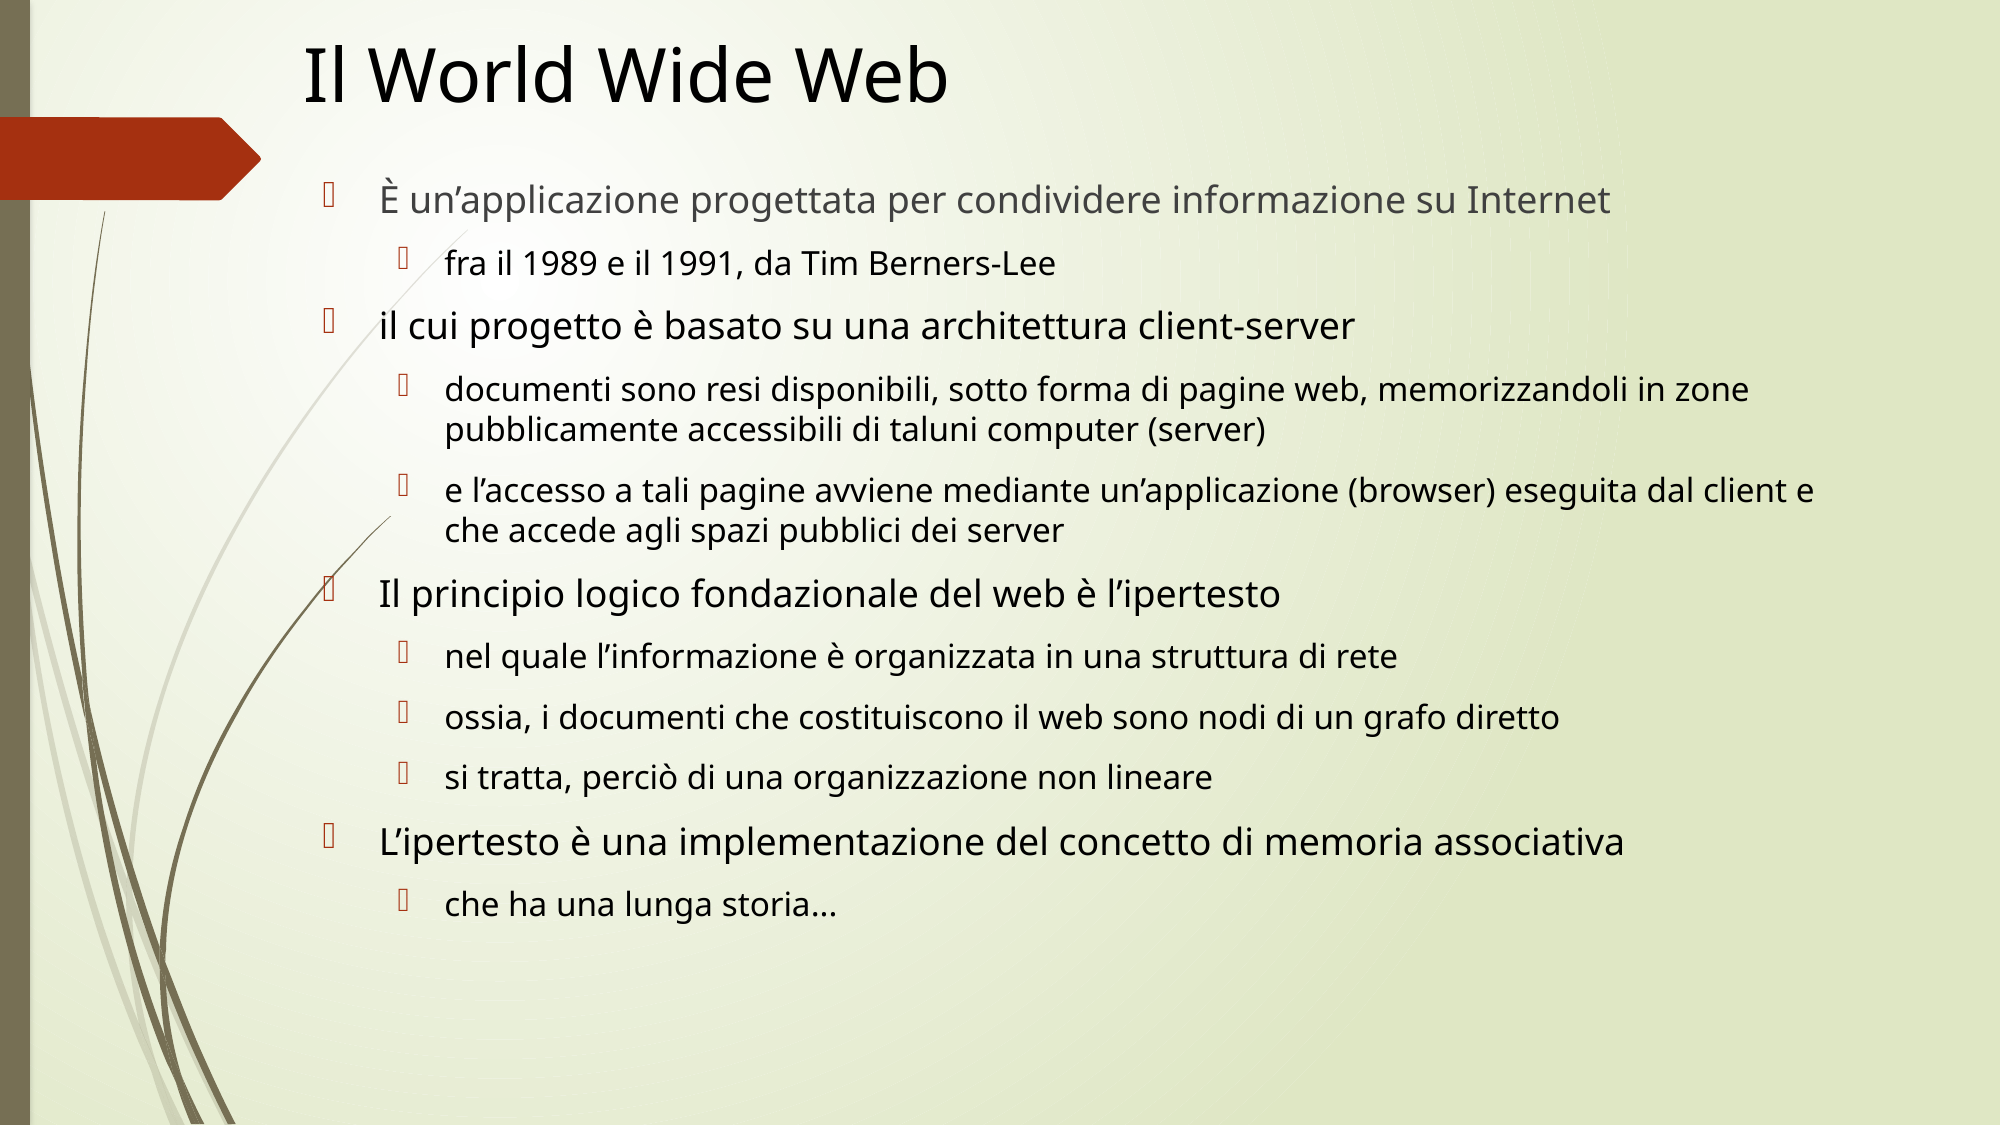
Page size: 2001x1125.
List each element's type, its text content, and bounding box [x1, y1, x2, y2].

title Il World Wide Web [288, 19, 1751, 172]
list È un’applicazione progettata per condividere informazione su Internet fra il 1989 e il 1991, da Tim Berners-Lee il cui progetto è basato su una architettura client-server documenti sono resi disponibili, sotto forma di pagine web, memorizzandoli in zone pubblicamente accessibili di taluni computer (server) e l’accesso a tali pagine avviene mediante un’applicazione (browser) eseguita dal client e che accede agli spazi pubblici dei server Il principio logico fondazionale del web è l’ipertesto nel quale l’informazione è organizzata in una struttura di rete ossia, i documenti che costituiscono il web sono nodi di un grafo diretto si tratta, perciò di una organizzazione non lineare L’ipertesto è una implementazione del concetto di memoria associativa che ha una lunga storia... [307, 127, 1883, 1125]
